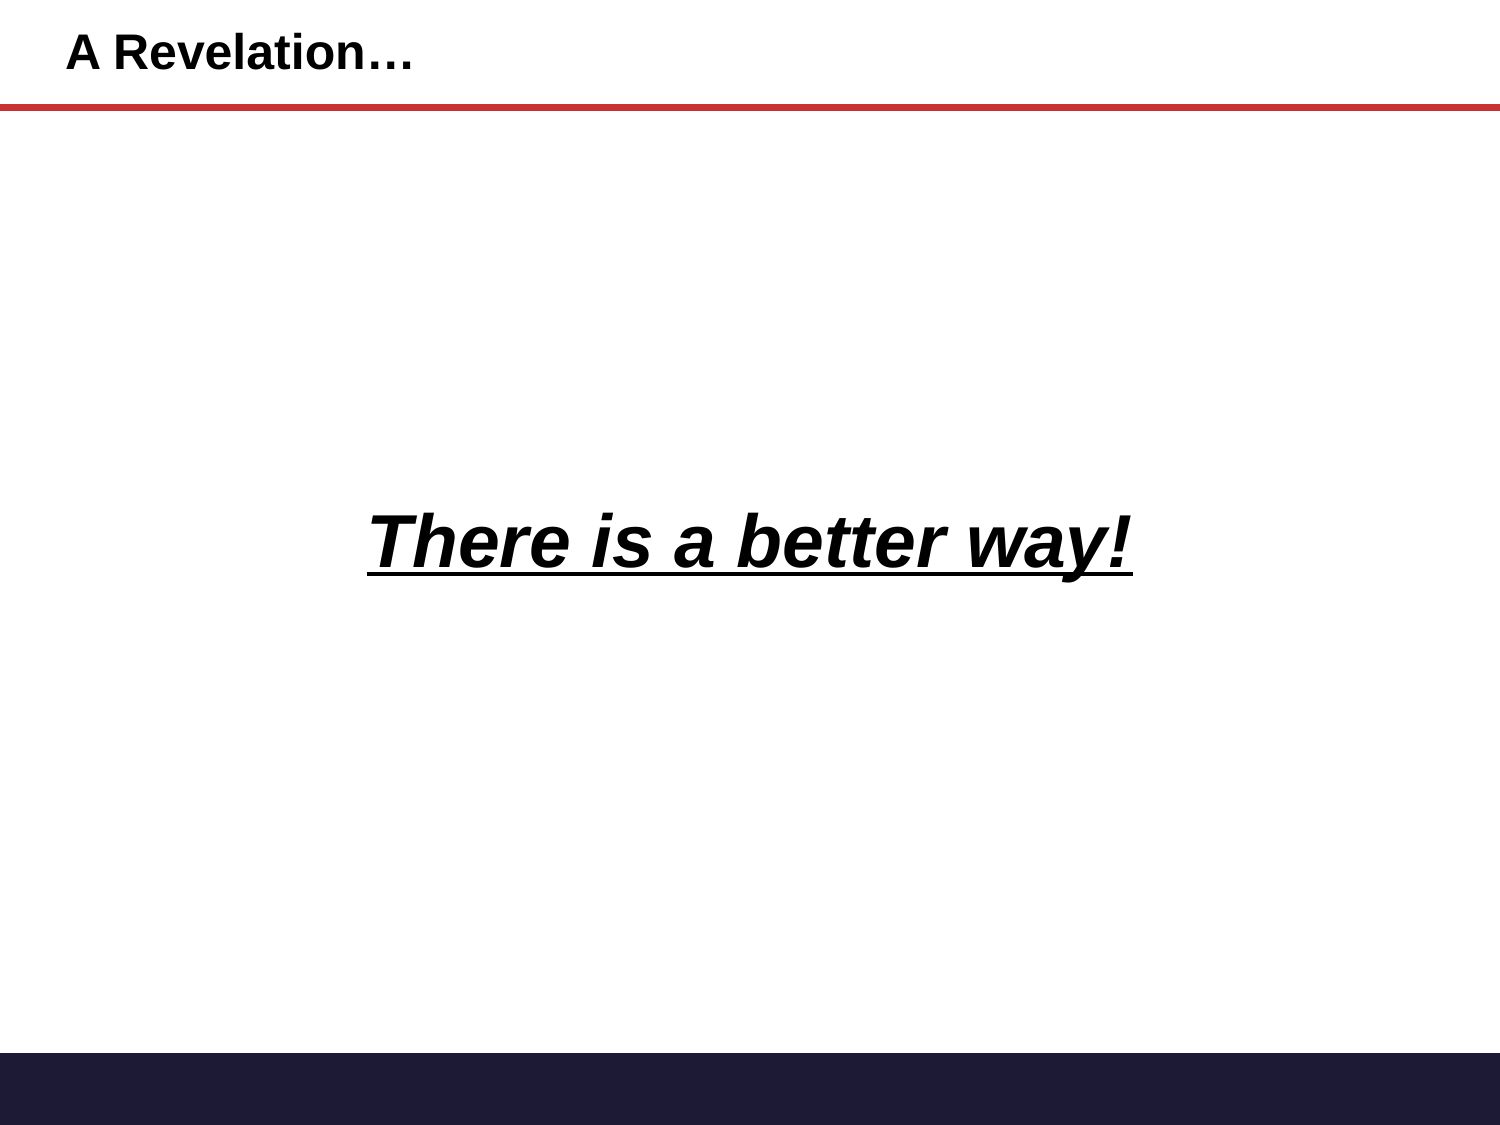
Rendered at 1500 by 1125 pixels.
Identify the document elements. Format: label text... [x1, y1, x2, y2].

title A Revelation… [50, 0, 948, 108]
text_box There is a better way! [50, 412, 1450, 663]
